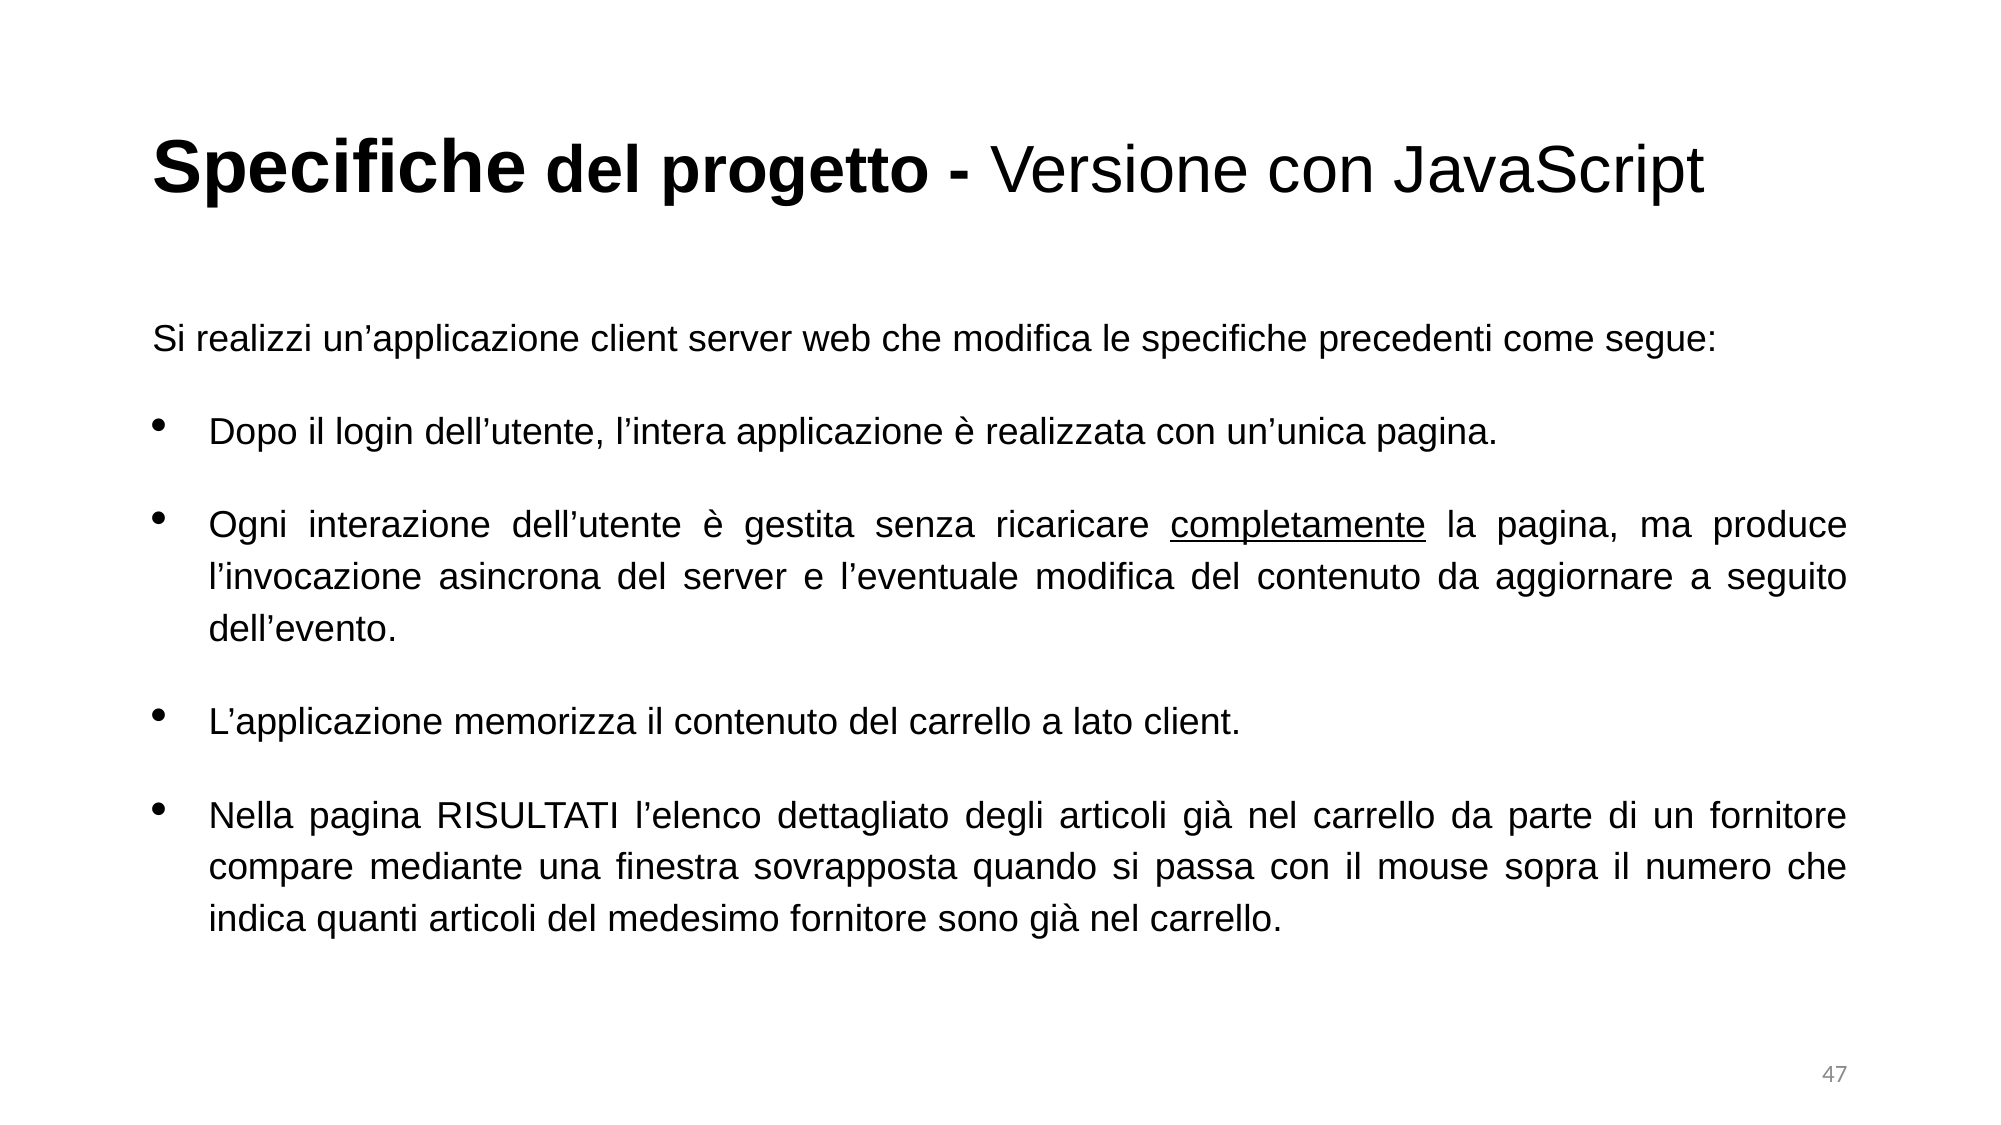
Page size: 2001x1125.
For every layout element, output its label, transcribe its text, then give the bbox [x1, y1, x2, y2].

text_box Specifiche del progetto - Versione con JavaScript [137, 59, 1863, 278]
text_box Si realizzi un’applicazione client server web che modifica le specifiche precedenti come segue: Dopo il login dell’utente, l’intera applicazione è realizzata con un’unica pagina. Ogni interazione dell’utente è gestita senza ricaricare completamente la pagina, ma produce l’invocazione asincrona del server e l’eventuale modifica del contenuto da aggiornare a seguito dell’evento. L’applicazione memorizza il contenuto del carrello a lato client. Nella pagina RISULTATI l’elenco dettagliato degli articoli già nel carrello da parte di un fornitore compare mediante una finestra sovrapposta quando si passa con il mouse sopra il numero che indica quanti articoli del medesimo fornitore sono già nel carrello. [137, 299, 1863, 1065]
text_box 47 [1412, 1042, 1863, 1103]
